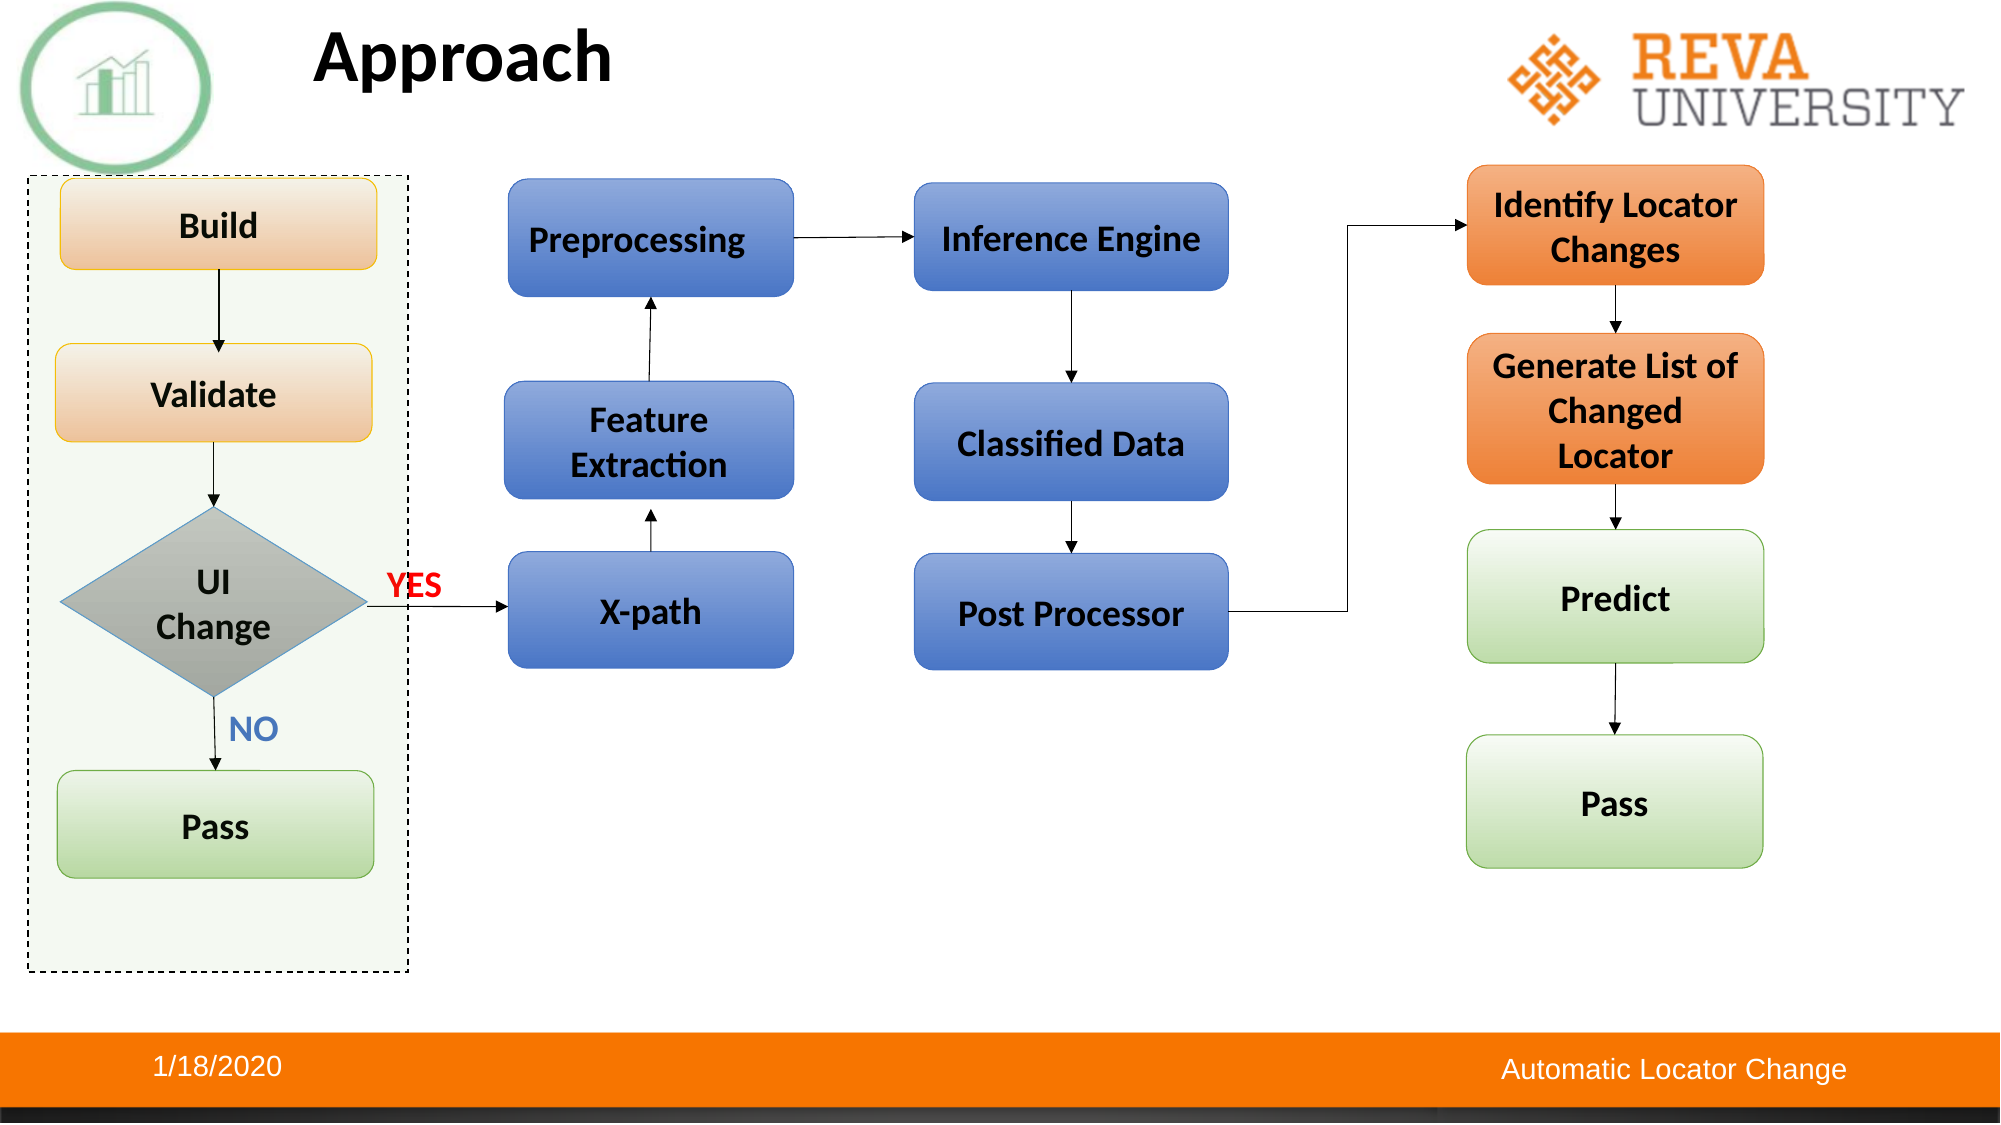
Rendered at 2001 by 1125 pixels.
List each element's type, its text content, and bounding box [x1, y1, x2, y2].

text_box YES [409, 552, 510, 613]
text_box Predict [1466, 529, 1765, 664]
text_box Pass [1465, 734, 1764, 869]
text_box X-path [507, 551, 795, 669]
text_box Generate List of Changed Locator [1468, 332, 1765, 485]
text_box Preprocessing [507, 178, 795, 298]
text_box Identify Locator Changes [1466, 164, 1765, 286]
picture [1507, 15, 1988, 144]
text_box [27, 175, 409, 973]
text_box Feature Extraction [503, 380, 795, 500]
text_box Inference Engine [913, 182, 1229, 292]
footer Automatic Locator Change [1187, 1042, 1863, 1103]
text_box Approach [298, 0, 1464, 104]
picture [16, 0, 214, 178]
text_box Classified Data [913, 382, 1228, 502]
text_box Post Processor [913, 552, 1229, 671]
picture [0, 1020, 2000, 1123]
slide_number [137, 1039, 588, 1100]
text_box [1228, 225, 1468, 612]
